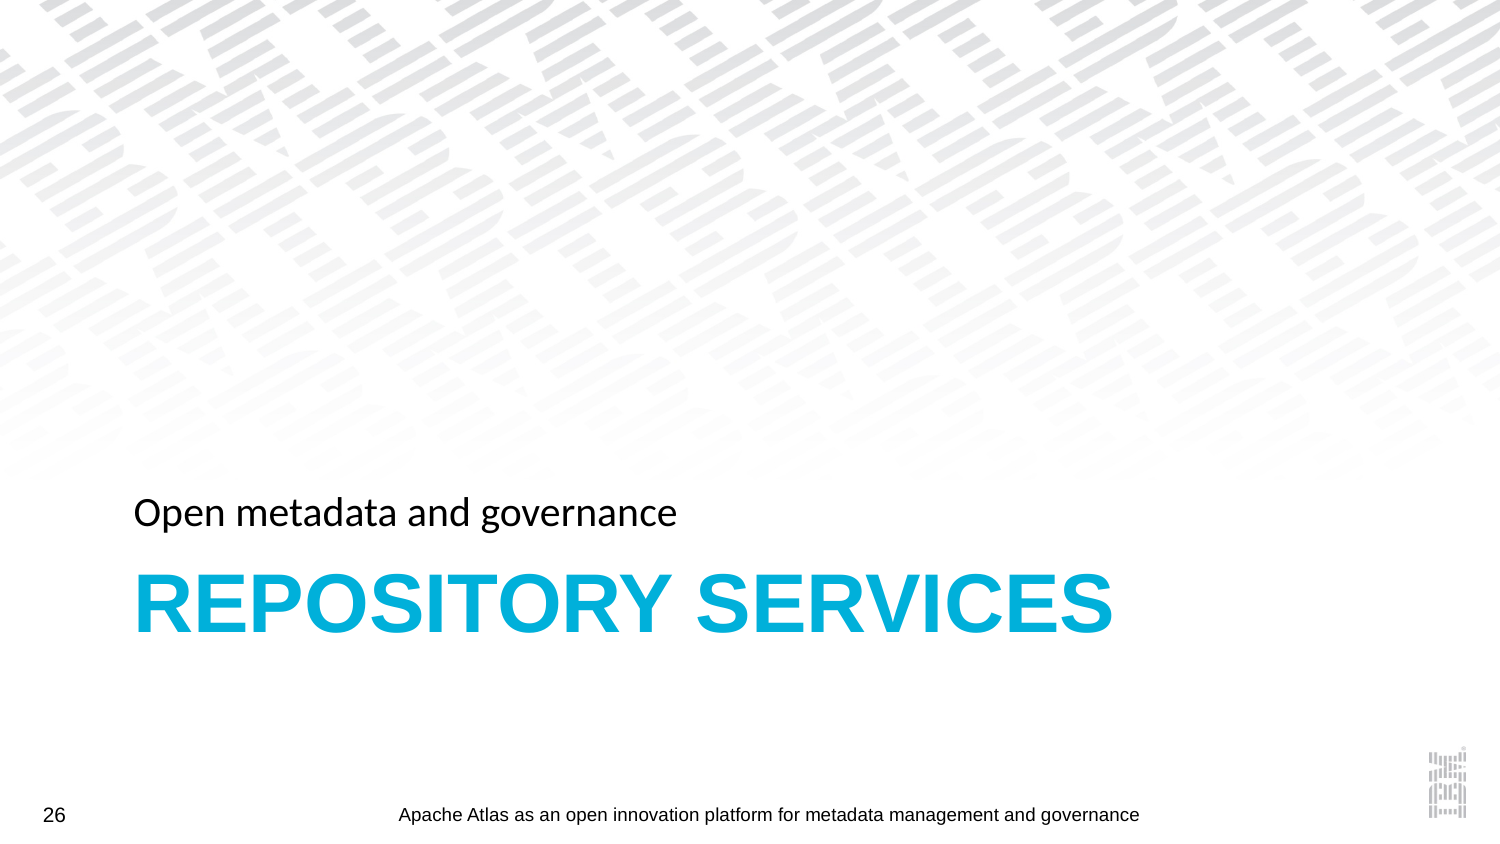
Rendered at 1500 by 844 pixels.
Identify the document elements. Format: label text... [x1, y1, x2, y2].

list Open metadata and governance [118, 357, 1394, 543]
picture [0, 0, 1500, 523]
title Repository Services [118, 543, 1394, 710]
picture [1429, 746, 1466, 818]
